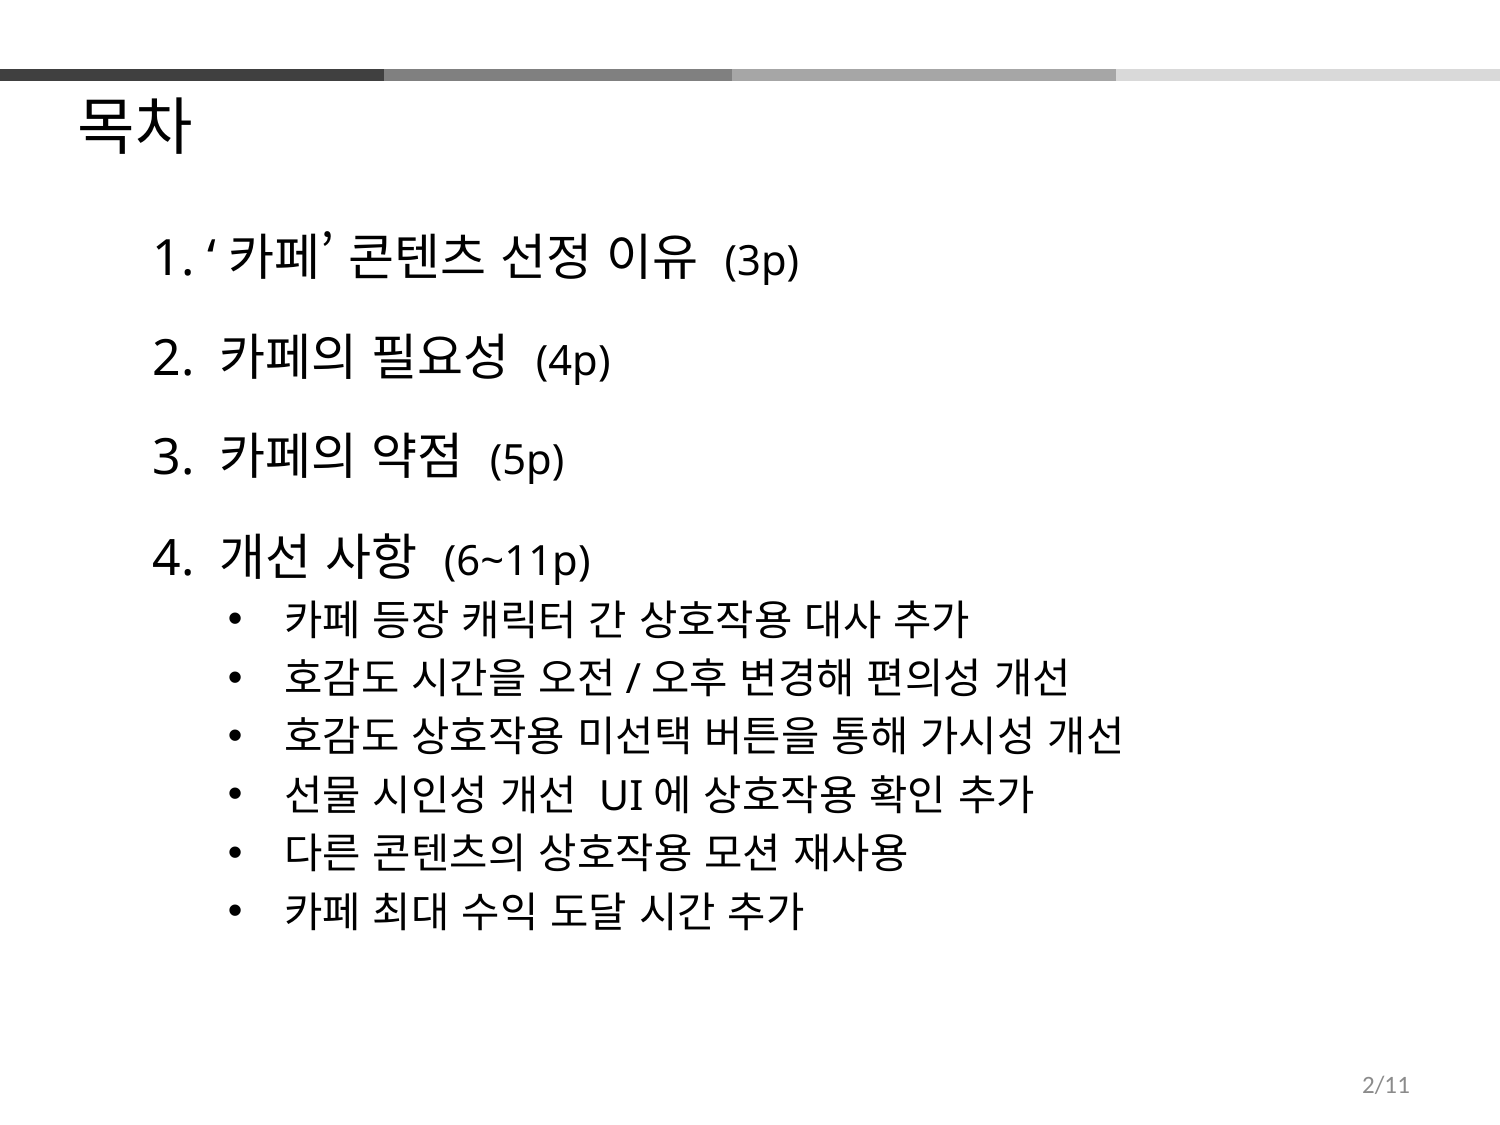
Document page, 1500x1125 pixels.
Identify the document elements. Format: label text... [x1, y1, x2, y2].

text_box 2/11 [1074, 1061, 1425, 1107]
text_box 1. ‘카페’ 콘텐츠 선정 이유 (3p) 2. 카페의 필요성 (4p) 3. 카페의 약점 (5p) 4. 개선 사항 (6~11p) 카페 등장 캐릭터 간 상호작용 대사 추가 호감도 시간을 오전/오후 변경해 편의성 개선 호감도 상호작용 미선택 버튼을 통해 가시성 개선 선물 시인성 개선 UI에 상호작용 확인 추가 다른 콘텐츠의 상호작용 모션 재사용 카페 최대 수익 도달 시간 추가 [62, 187, 1413, 1041]
text_box 목차 [62, 87, 1413, 163]
